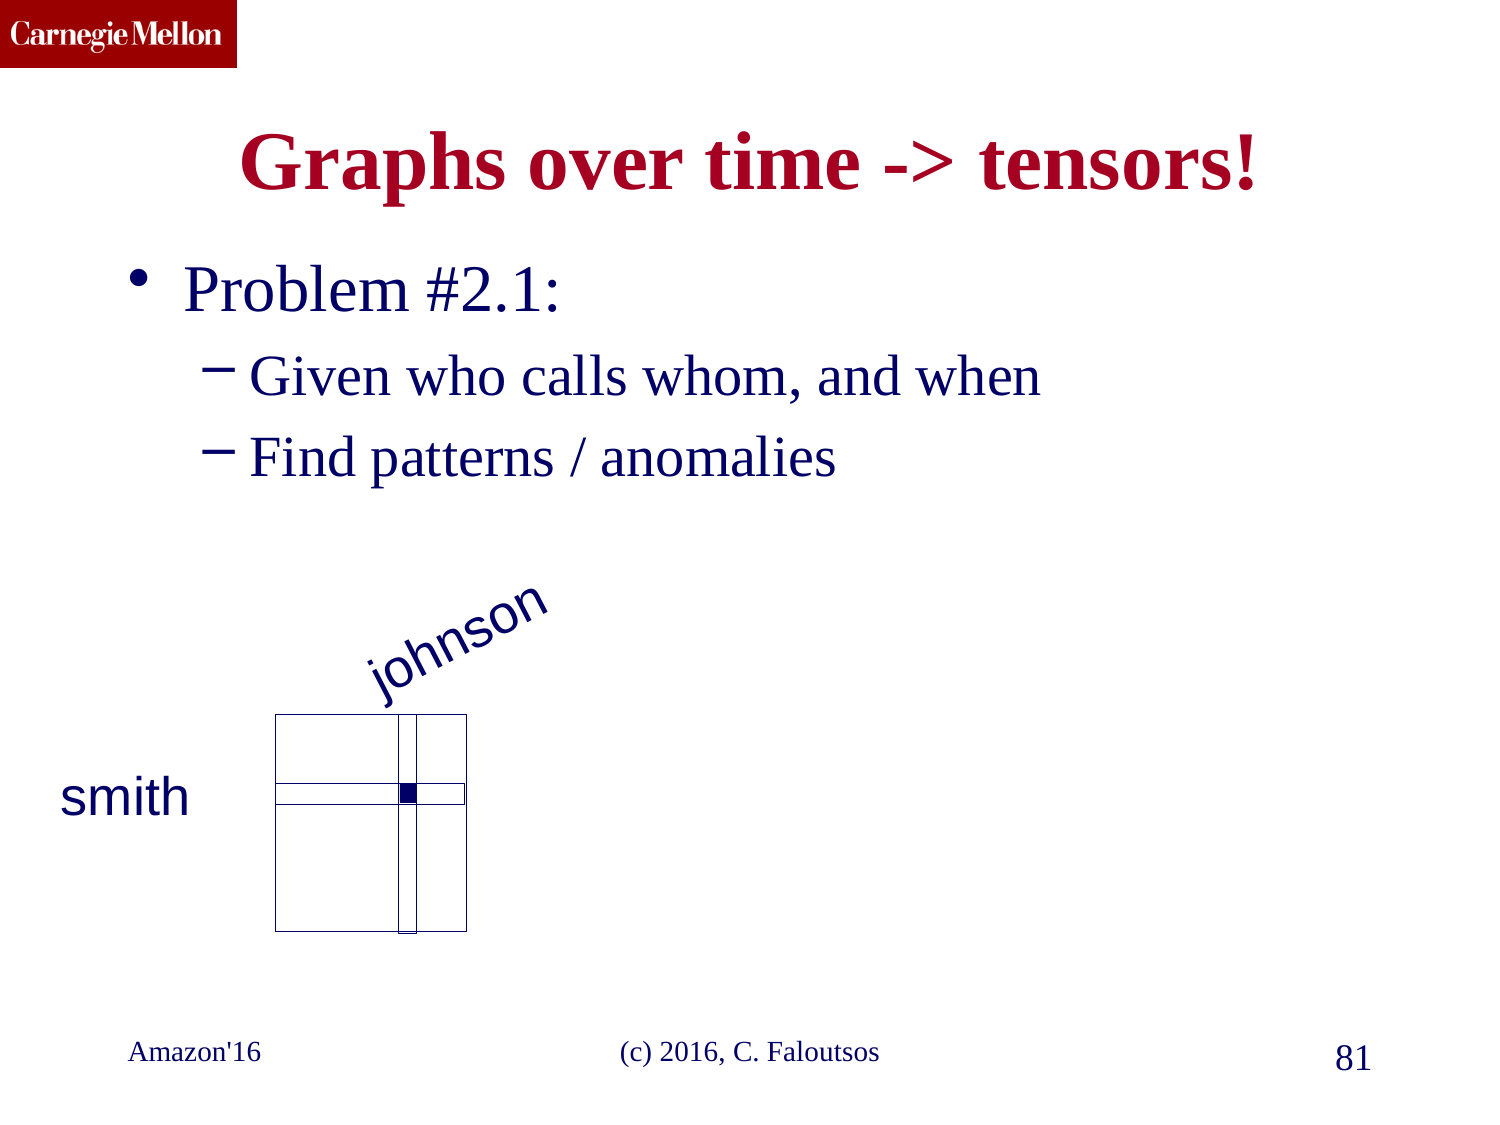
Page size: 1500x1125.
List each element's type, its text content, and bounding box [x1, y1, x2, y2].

text_box [274, 783, 397, 805]
text_box [274, 714, 397, 783]
text_box smith [45, 754, 206, 834]
picture [0, 0, 237, 68]
slide_number 81 [1074, 1024, 1388, 1101]
text_box [274, 805, 397, 932]
text_box [397, 714, 417, 934]
title Graphs over time -> tensors! [112, 99, 1388, 213]
text_box [399, 783, 417, 802]
text_box johnson [341, 549, 574, 722]
list Problem #2.1: Given who calls whom, and when Find patterns / anomalies [112, 237, 1388, 1001]
text_box [417, 783, 465, 805]
text_box [417, 714, 467, 932]
footer (c) 2016, C. Faloutsos [512, 1024, 988, 1101]
slide_number Amazon'16 [112, 1024, 426, 1101]
